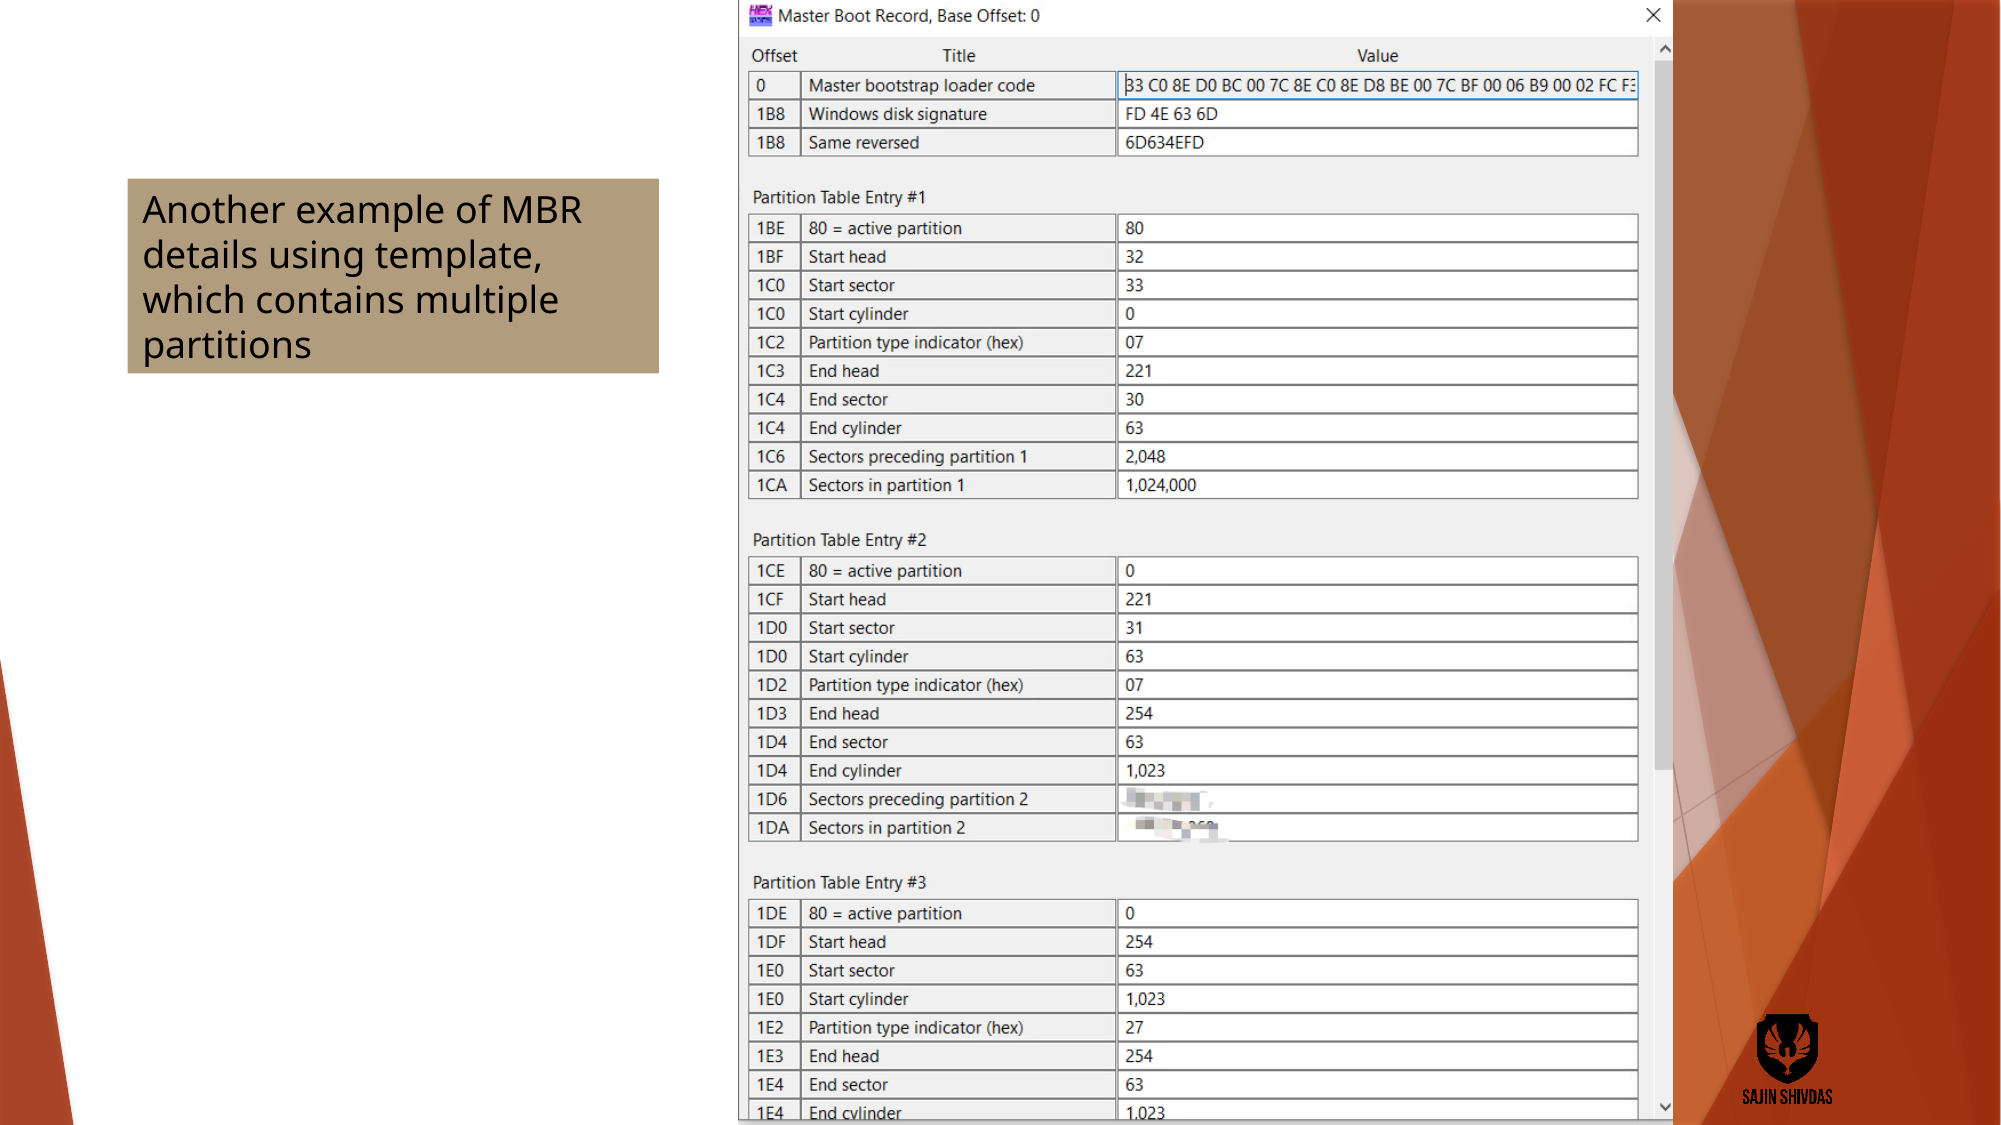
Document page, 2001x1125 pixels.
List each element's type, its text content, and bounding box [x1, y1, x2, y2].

picture [1732, 1004, 1845, 1116]
text_box Another example of MBR details using template, which contains multiple partitions [127, 178, 659, 374]
picture [738, 0, 1673, 1125]
